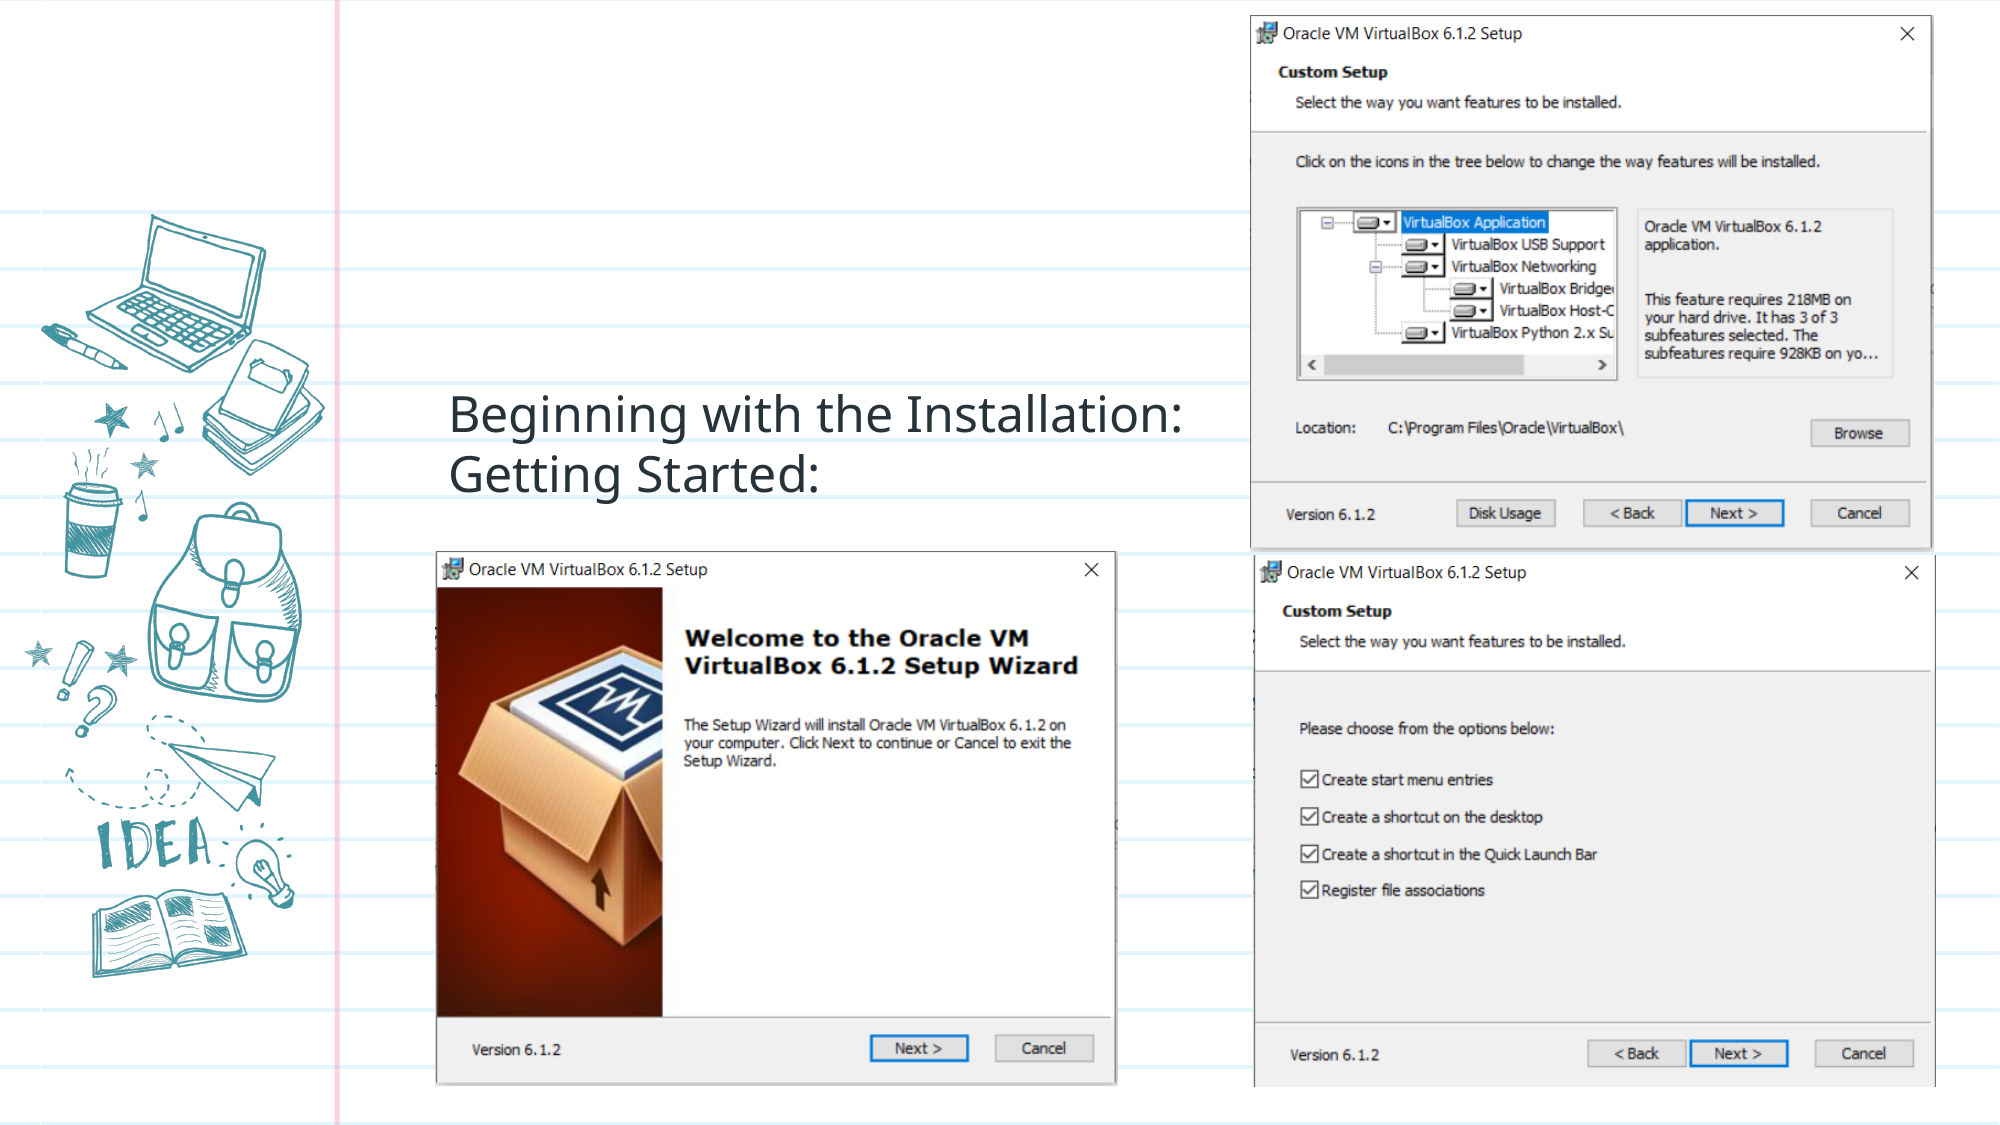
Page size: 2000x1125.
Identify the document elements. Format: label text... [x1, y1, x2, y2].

text_box Beginning with the Installation: Getting Started: [1936, 374, 1945, 510]
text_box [0, 15, 1936, 1103]
